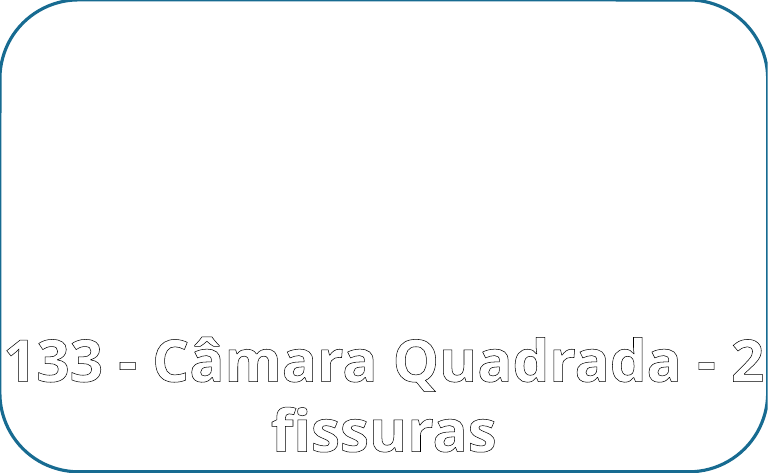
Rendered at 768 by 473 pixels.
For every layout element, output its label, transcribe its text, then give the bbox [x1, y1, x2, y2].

text_box 133 - Câmara Quadrada - 2 fissuras [0, 315, 768, 471]
